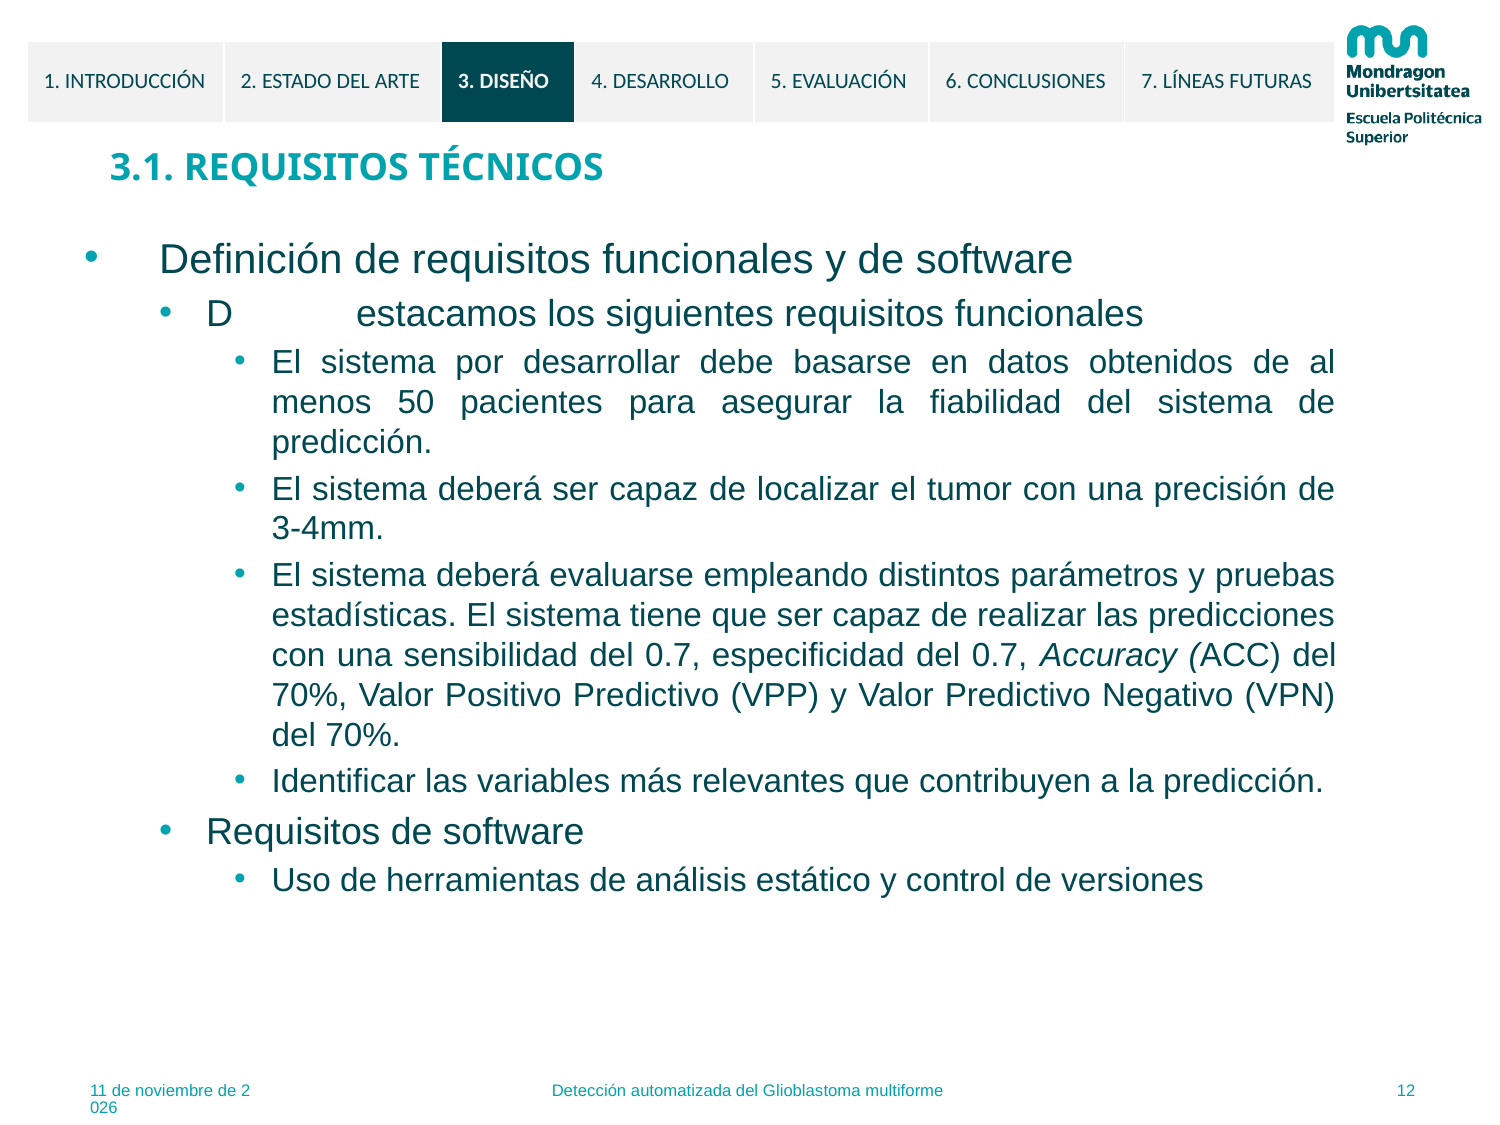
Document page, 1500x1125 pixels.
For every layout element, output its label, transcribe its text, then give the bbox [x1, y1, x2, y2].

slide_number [75, 1059, 269, 1120]
table_header 5. EVALUACIÓN [755, 42, 928, 122]
text_box 3.1. REQUISITOS TÉCNICOS [94, 130, 1353, 201]
table_header 7. LÍNEAS FUTURAS [1125, 42, 1334, 122]
footer Detección automatizada del Glioblastoma multiforme [356, 1059, 1140, 1120]
slide_number 12 [1238, 1059, 1431, 1120]
table_header 6. CONCLUSIONES [930, 42, 1124, 122]
picture [1320, 0, 1500, 170]
table_header 3. DISEÑO [442, 42, 574, 122]
table_header 1. INTRODUCCIÓN [28, 42, 223, 122]
table_header 4. DESARROLLO [575, 42, 753, 122]
list Definición de requisitos funcionales y de software D estacamos los siguientes requisitos funcionales El sistema por desarrollar debe basarse en datos obtenidos de al menos 50 pacientes para asegurar la fiabilidad del sistema de predicción. El sistema deberá ser capaz de localizar el tumor con una precisión de 3-4mm. El sistema deberá evaluarse empleando distintos parámetros y pruebas estadísticas. El sistema tiene que ser capaz de realizar las predicciones con una sensibilidad del 0.7, especificidad del 0.7, Accuracy (ACC) del 70%, Valor Positivo Predictivo (VPP) y Valor Predictivo Negativo (VPN) del 70%. Identificar las variables más relevantes que contribuyen a la predicción. Requisitos de software Uso de herramientas de análisis estático y control de versiones [69, 223, 1352, 1019]
table_header 2. ESTADO DEL ARTE [225, 42, 440, 122]
